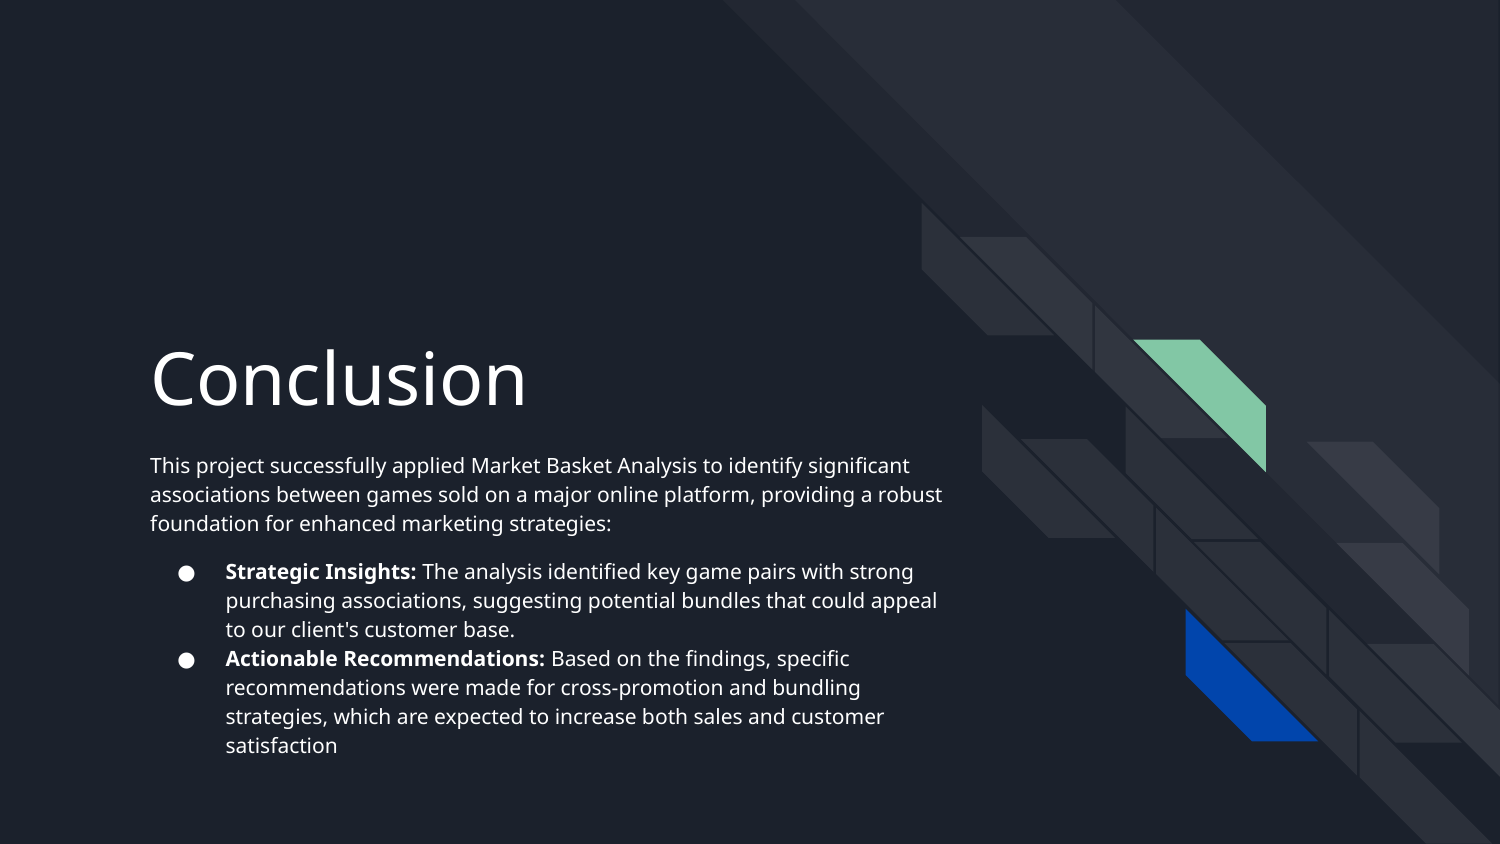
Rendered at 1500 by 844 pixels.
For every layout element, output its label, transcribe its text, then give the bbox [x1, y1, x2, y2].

list This project successfully applied Market Basket Analysis to identify significant associations between games sold on a major online platform, providing a robust foundation for enhanced marketing strategies: Strategic Insights: The analysis identified key game pairs with strong purchasing associations, suggesting potential bundles that could appeal to our client's customer base. Actionable Recommendations: Based on the findings, specific recommendations were made for cross-promotion and bundling strategies, which are expected to increase both sales and customer satisfaction [135, 433, 976, 775]
title Conclusion [135, 210, 919, 425]
